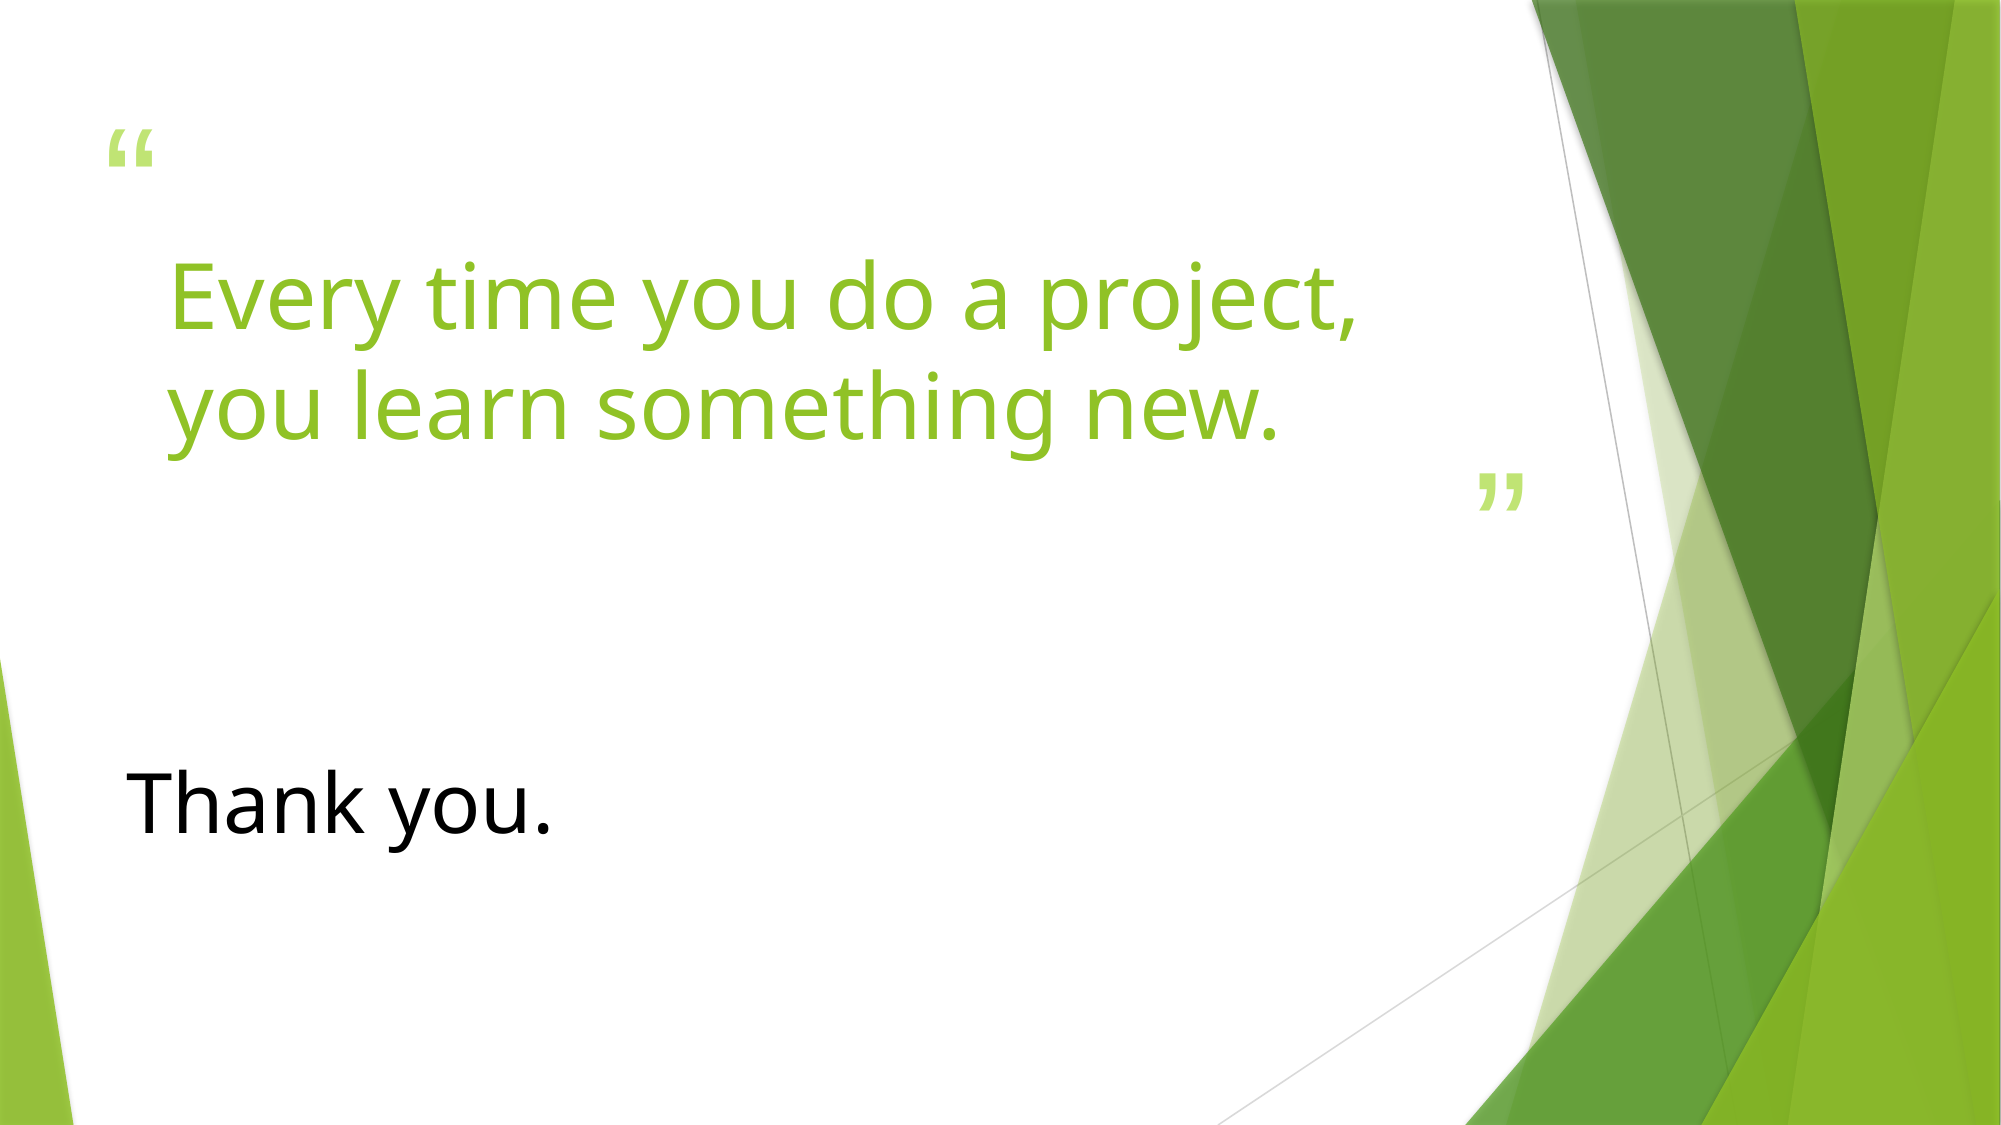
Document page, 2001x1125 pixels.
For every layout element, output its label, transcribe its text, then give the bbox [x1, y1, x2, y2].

list Thank you. [111, 742, 1522, 991]
title Every time you do a project, you learn something new. [152, 99, 1481, 596]
